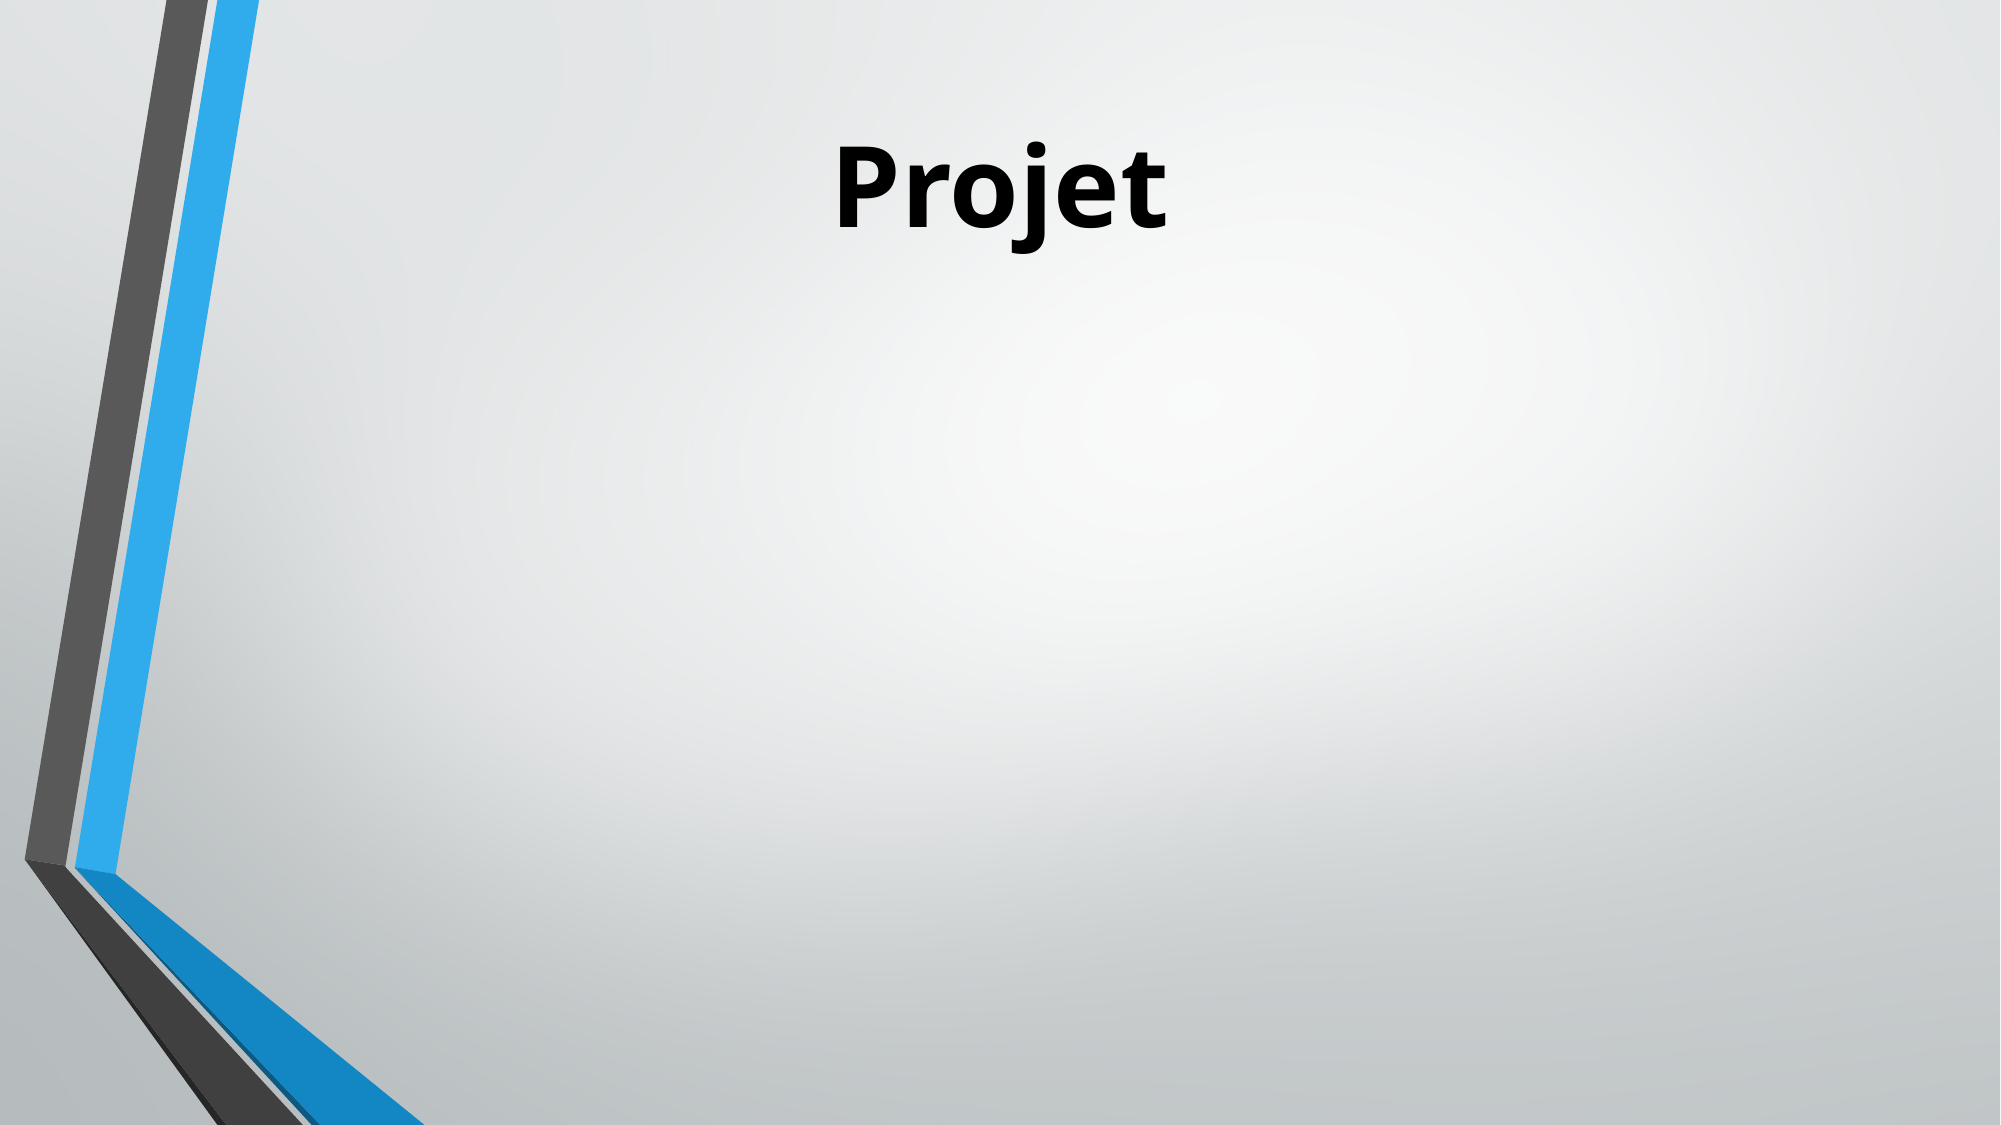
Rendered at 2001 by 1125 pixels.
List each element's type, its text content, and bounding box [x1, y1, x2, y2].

title Projet [178, 38, 1822, 327]
